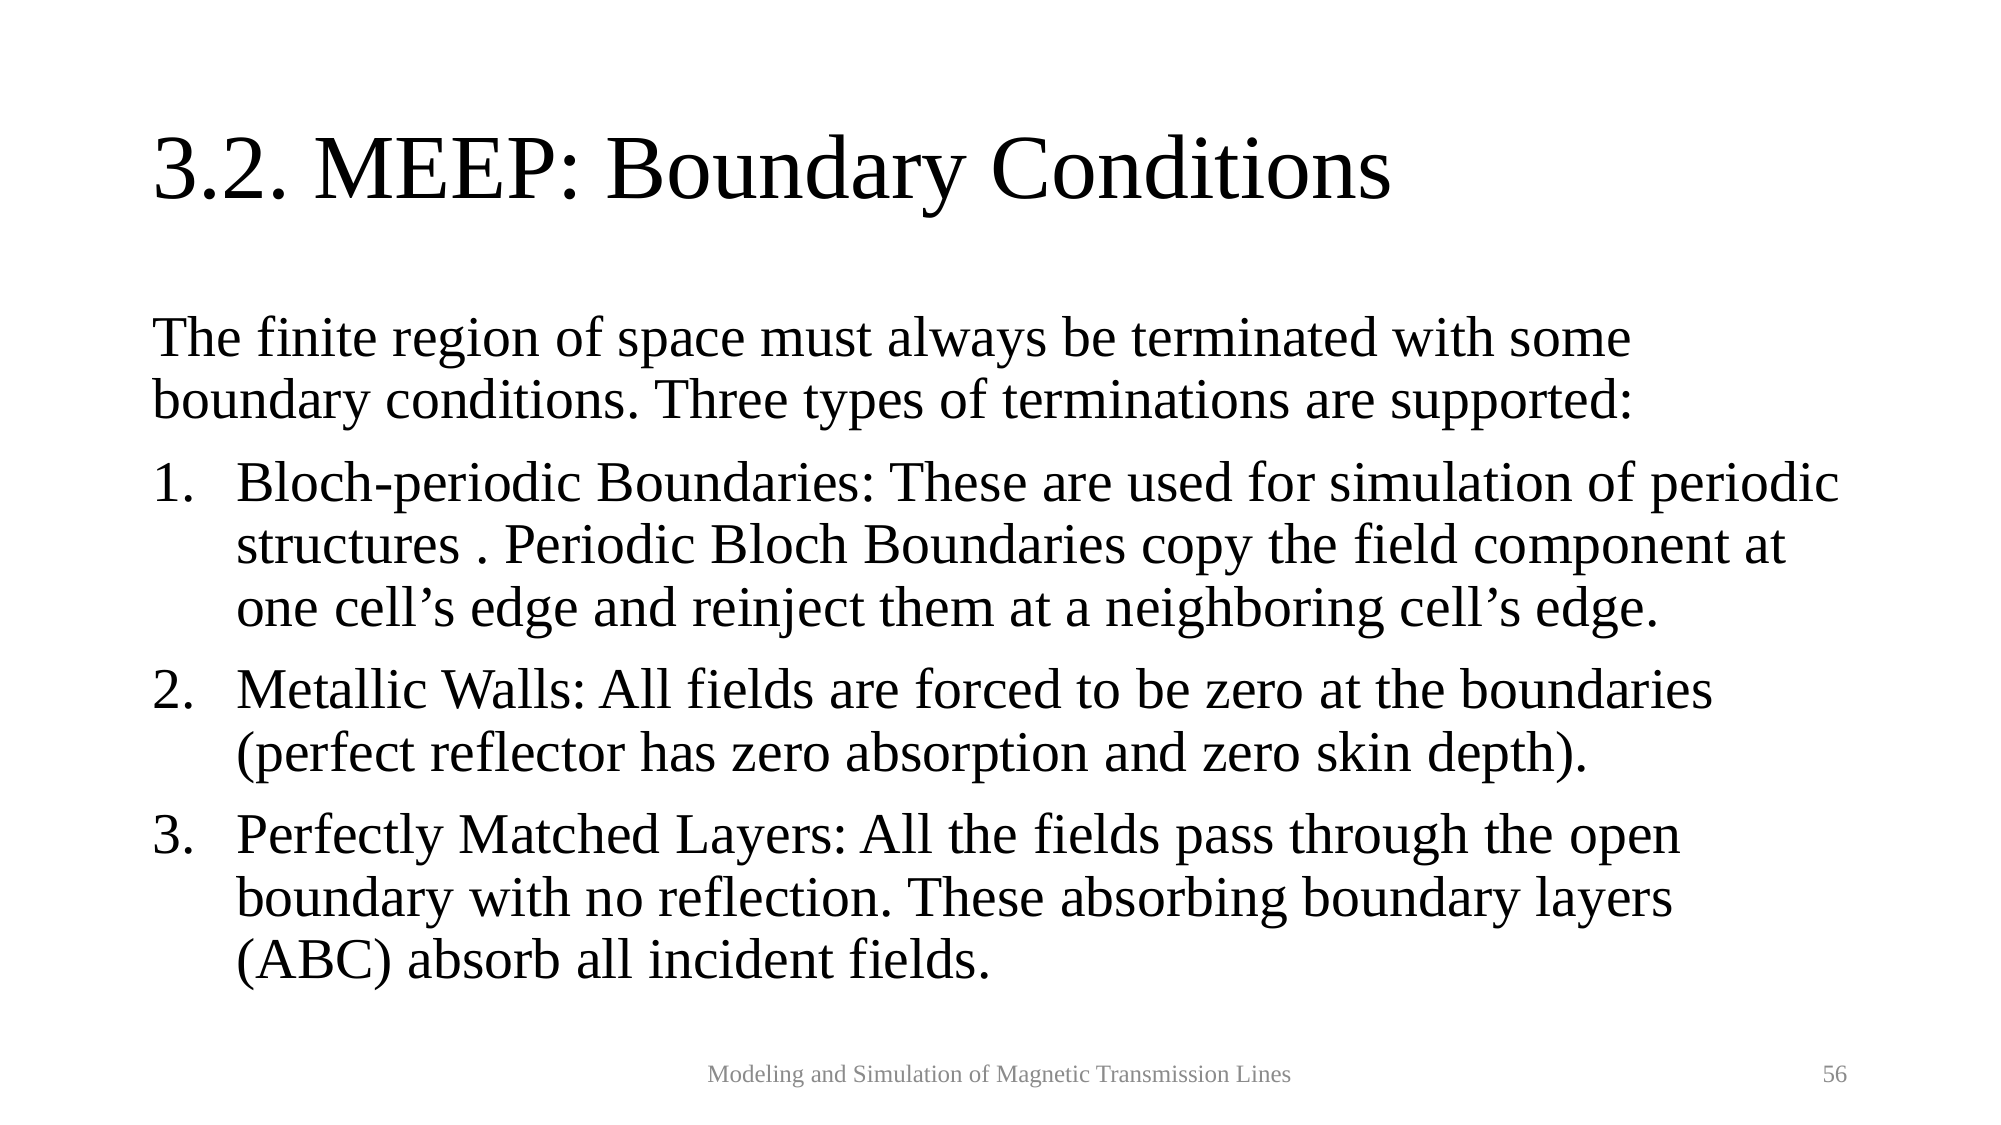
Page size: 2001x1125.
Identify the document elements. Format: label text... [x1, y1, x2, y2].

footer Modeling and Simulation of Magnetic Transmission Lines [662, 1042, 1338, 1103]
slide_number 56 [1412, 1042, 1863, 1103]
title 3.2. MEEP: Boundary Conditions [137, 59, 1863, 278]
